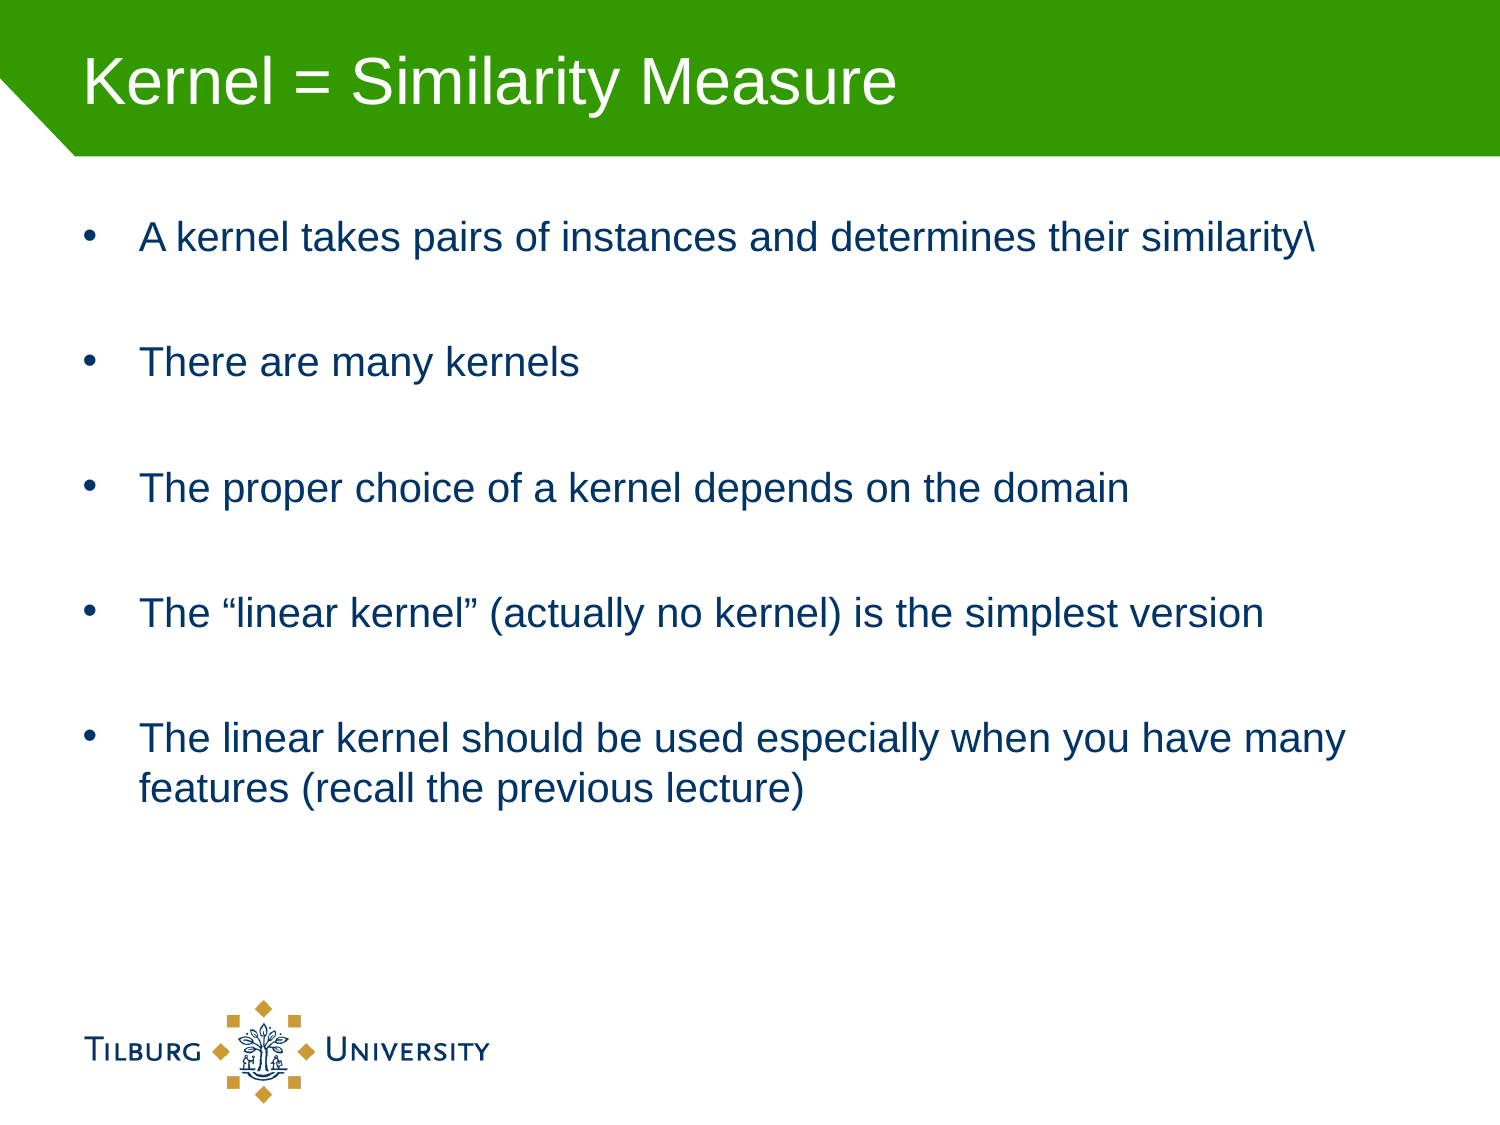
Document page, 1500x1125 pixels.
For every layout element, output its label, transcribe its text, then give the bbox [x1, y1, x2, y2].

list A kernel takes pairs of instances and determines their similarity\ There are many kernels The proper choice of a kernel depends on the domain The “linear kernel” (actually no kernel) is the simplest version The linear kernel should be used especially when you have many features (recall the previous lecture) [74, 202, 1426, 971]
picture [78, 994, 495, 1111]
title Kernel = Similarity Measure [74, 0, 1426, 157]
